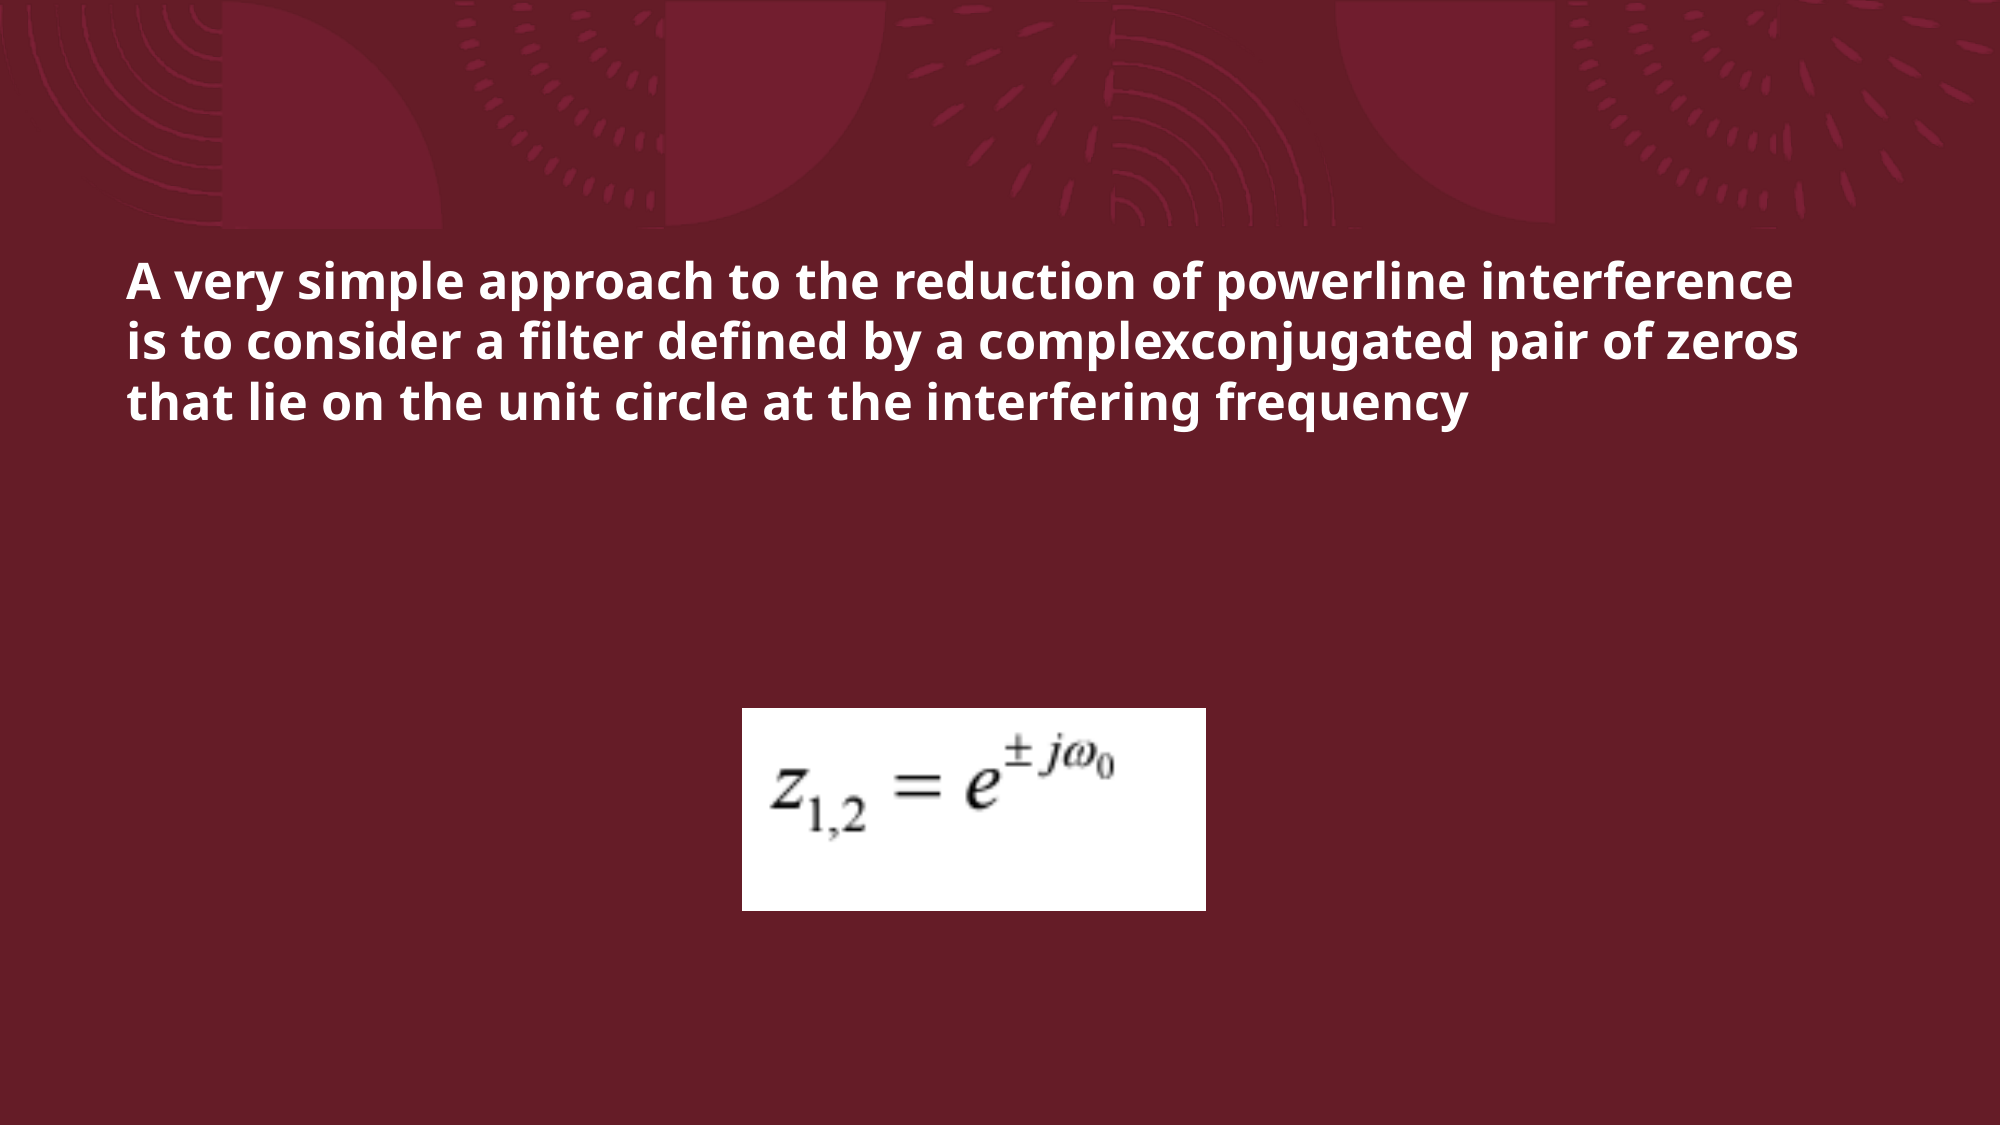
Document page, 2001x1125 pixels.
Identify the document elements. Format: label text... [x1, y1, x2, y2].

picture [742, 707, 1206, 911]
title A very simple approach to the reduction of powerline interference is to consider a filter defined by a complexconjugated pair of zeros that lie on the unit circle at the interfering frequency [111, 230, 1837, 449]
